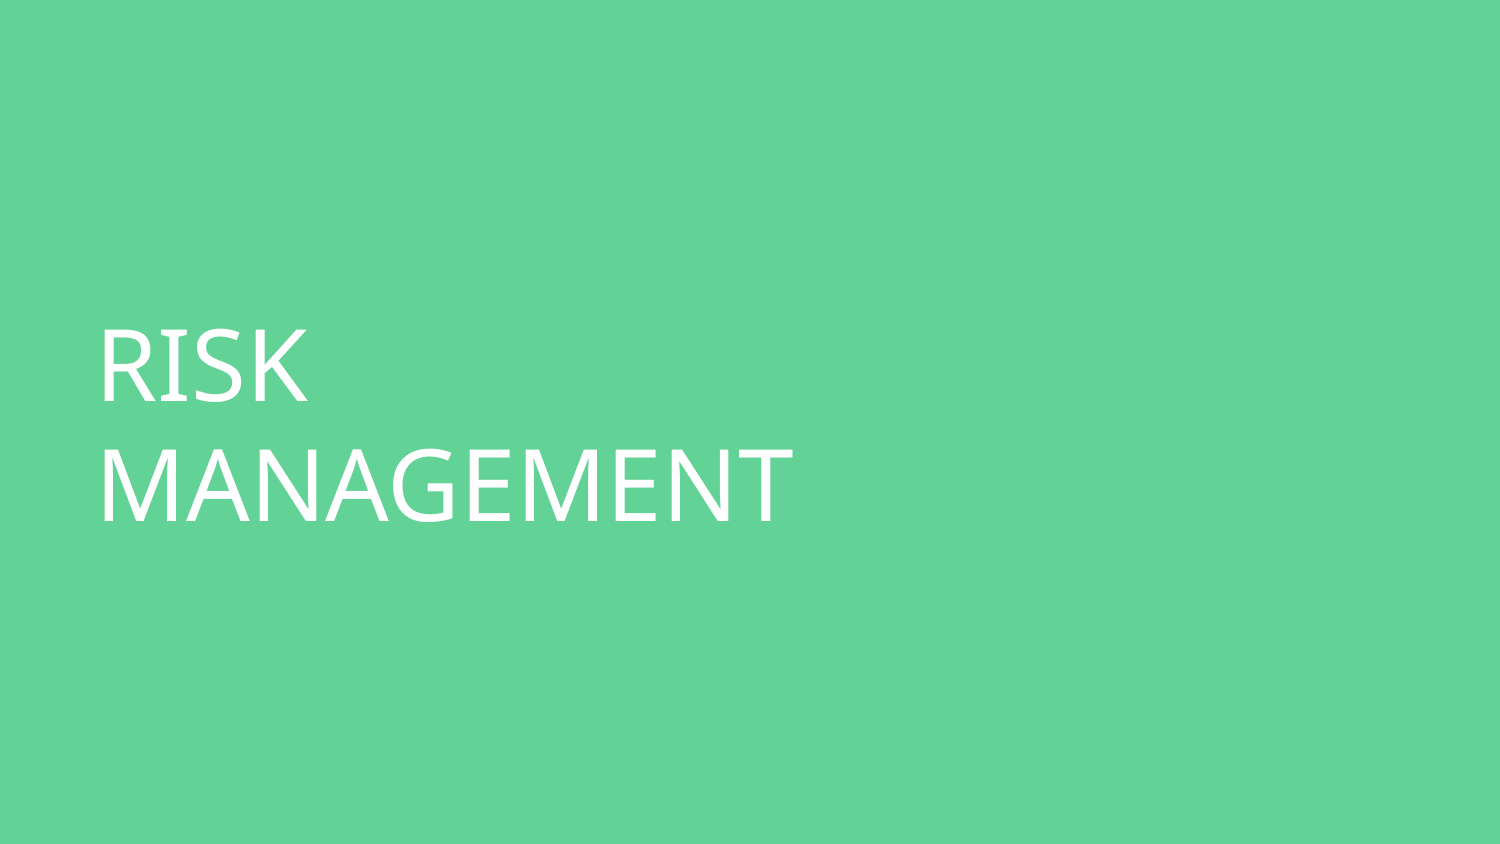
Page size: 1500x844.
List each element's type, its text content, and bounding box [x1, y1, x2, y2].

title RISK MANAGEMENT [80, 86, 1032, 758]
